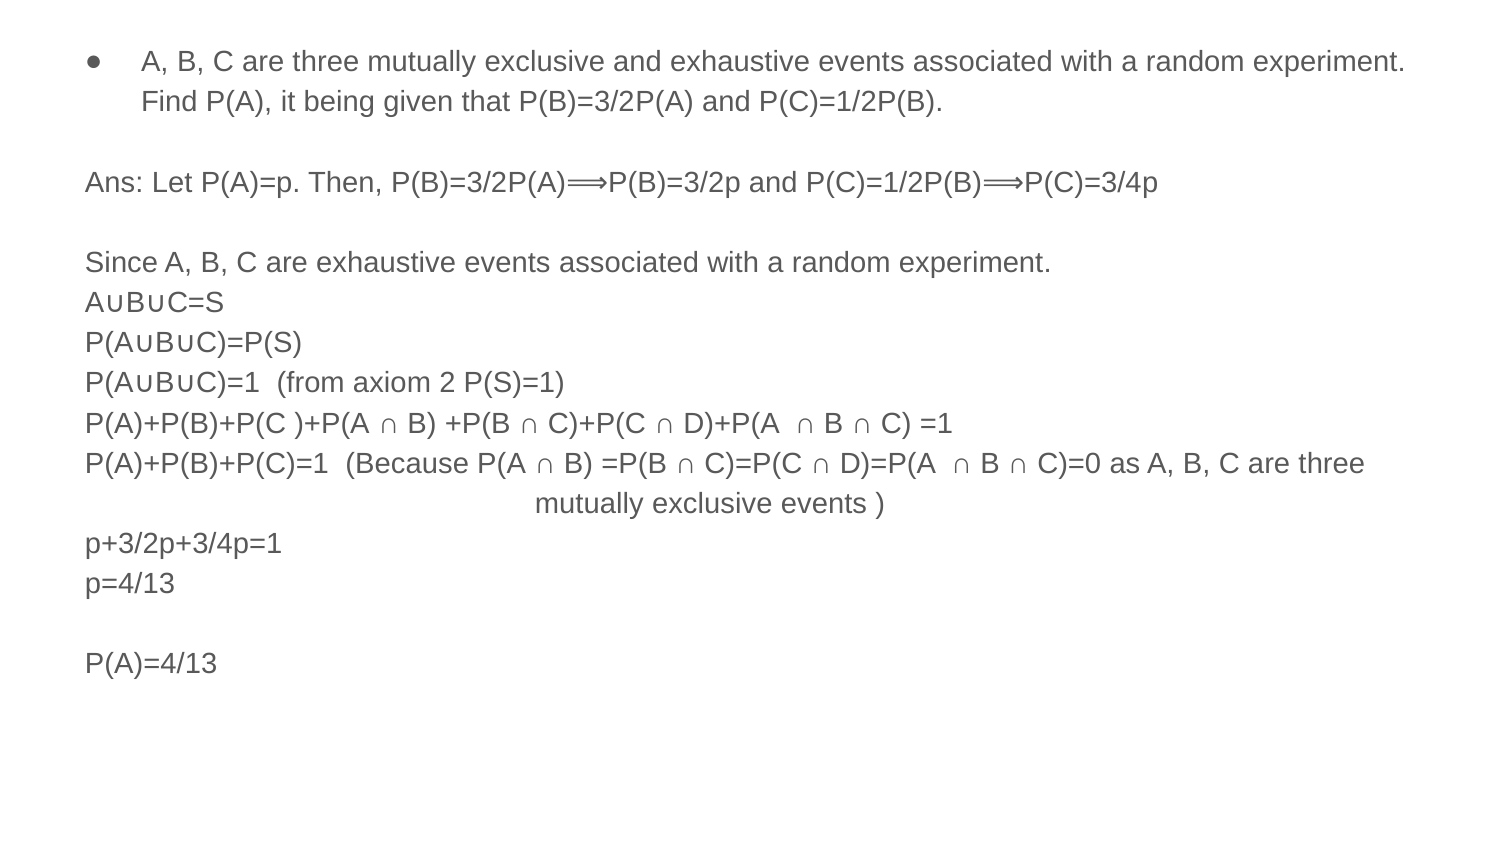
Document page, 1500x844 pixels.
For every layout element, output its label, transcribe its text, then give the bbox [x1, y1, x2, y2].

list A, B, C are three mutually exclusive and exhaustive events associated with a random experiment. Find P(A), it being given that P(B)=3/2​P(A) and P(C)=1/2​P(B). Ans: Let P(A)=p. Then, P(B)=3/2​P(A)⟹P(B)=3/2​p and P(C)=1/2​P(B)⟹P(C)=3/4​p Since A, B, C are exhaustive events associated with a random experiment. A∪B∪C=S P(A∪B∪C)=P(S) P(A∪B∪C)=1 (from axiom 2 P(S)=1) P(A)+P(B)+P(C )+P(A ∩ B) +P(B ∩ C)+P(C ∩ D)+P(A ∩ B ∩ C) =1 P(A)+P(B)+P(C)=1 (Because P(A ∩ B) =P(B ∩ C)=P(C ∩ D)=P(A ∩ B ∩ C)=0 as A, B, C are three mutually exclusive events ) p+3/2​p+3/4​p=1 p=4/13​ P(A)=4/13​ [51, 22, 1449, 750]
